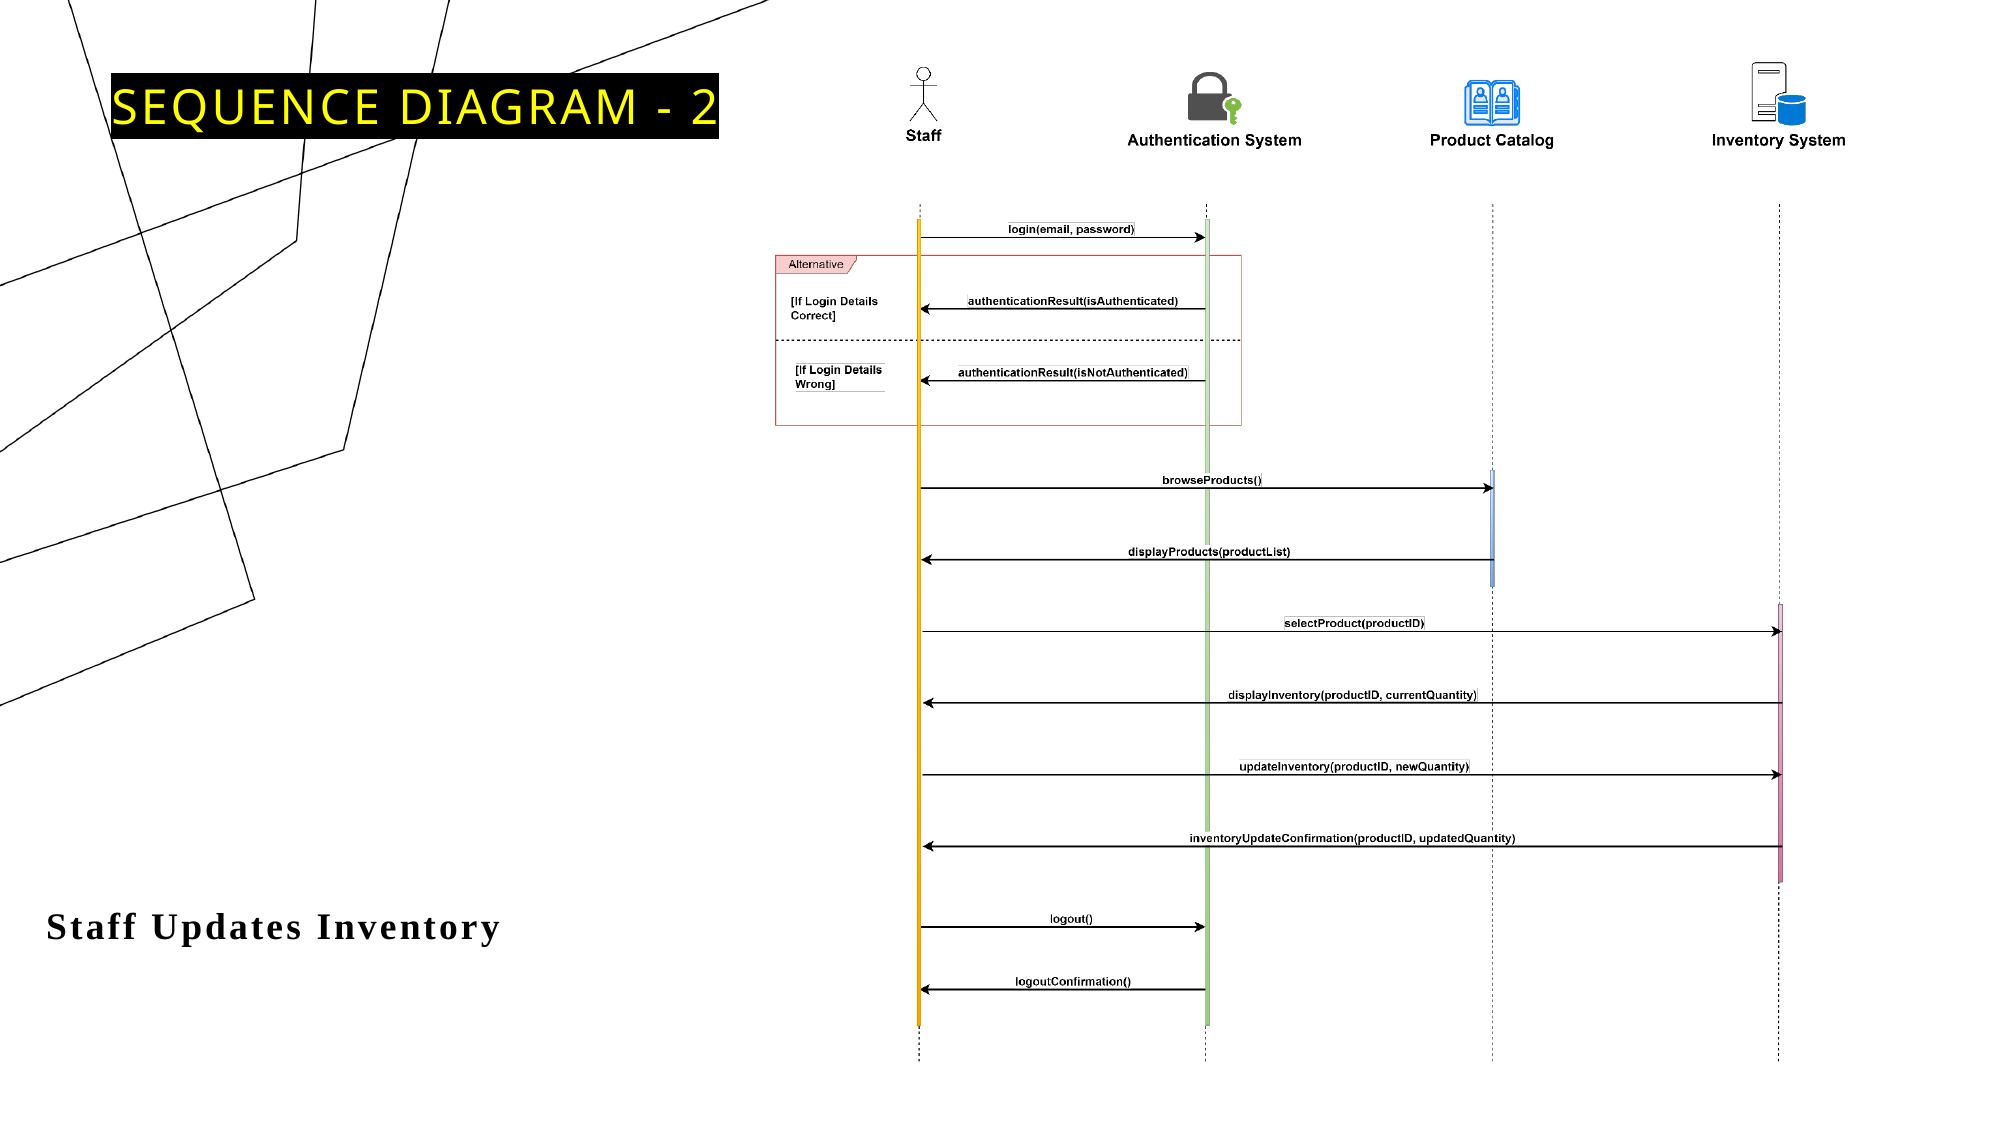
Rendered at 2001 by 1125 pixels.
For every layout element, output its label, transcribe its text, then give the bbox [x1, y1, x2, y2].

picture [0, 0, 1855, 1072]
list Staff Updates Inventory [31, 899, 766, 960]
title Sequence Diagram - 2 [96, 40, 807, 143]
